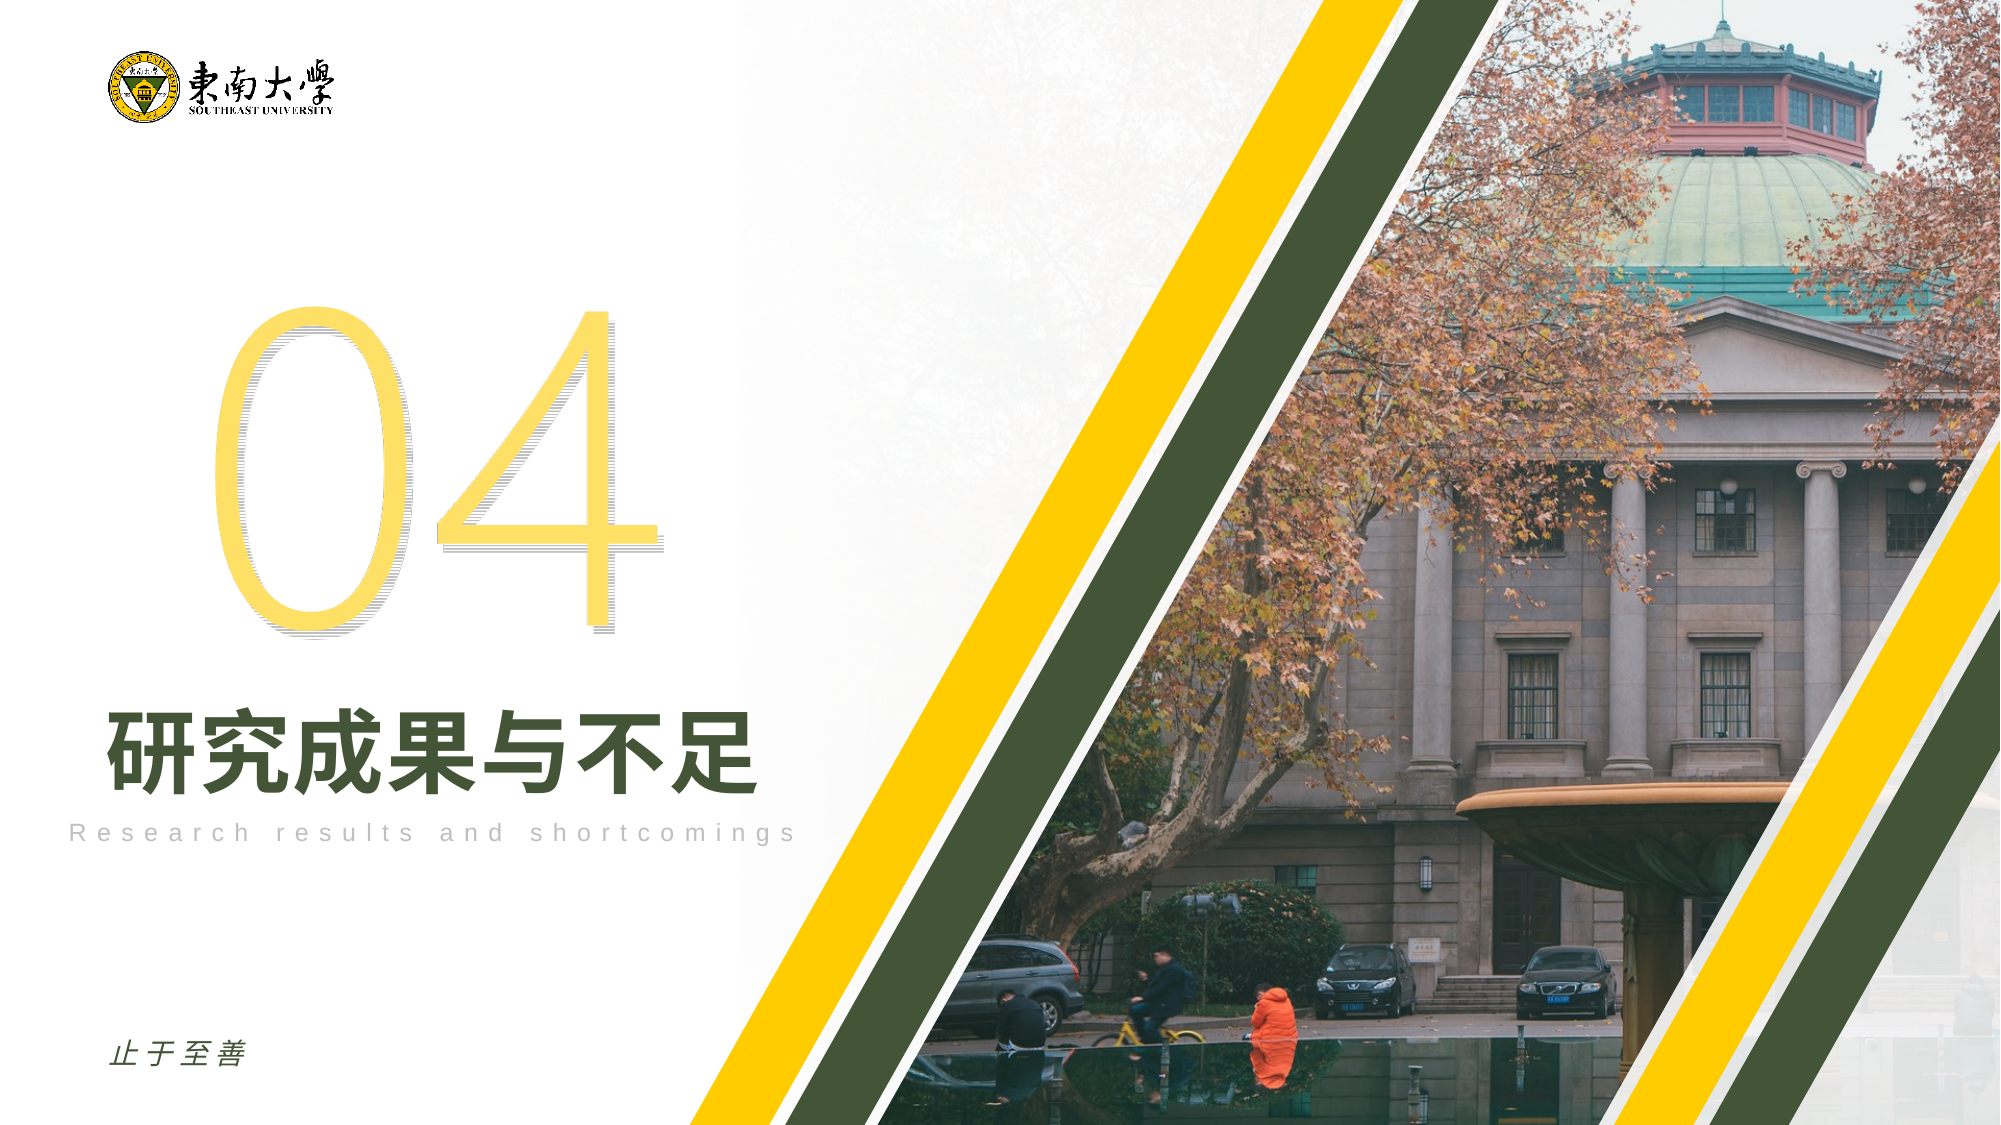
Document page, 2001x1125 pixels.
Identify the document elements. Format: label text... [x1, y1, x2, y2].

list 研究成果与不足 [0, 687, 881, 796]
picture [877, 0, 2000, 1125]
picture [185, 219, 675, 746]
picture [108, 51, 334, 123]
slide_number 止于至善 [108, 1022, 657, 1083]
list Research results and shortcomings [0, 796, 881, 867]
